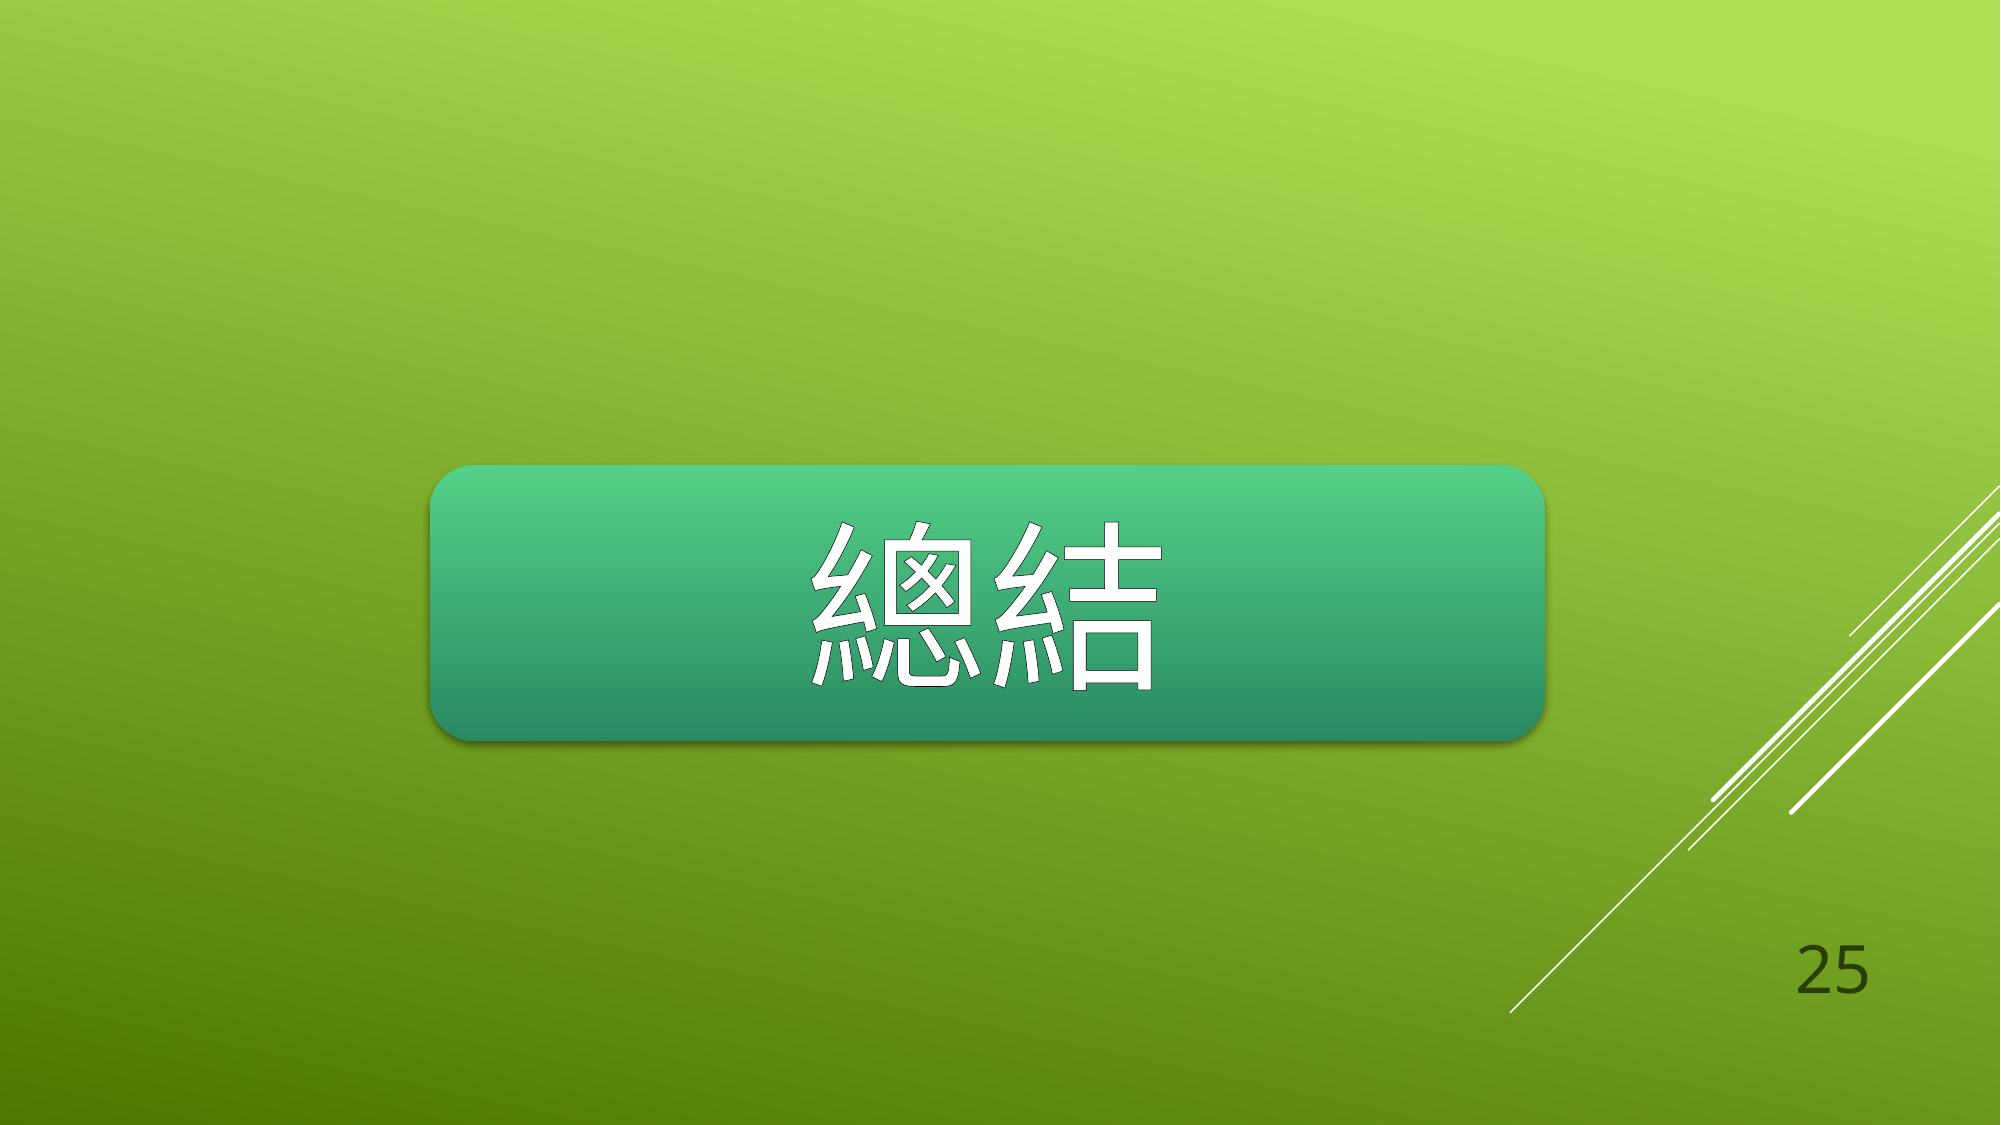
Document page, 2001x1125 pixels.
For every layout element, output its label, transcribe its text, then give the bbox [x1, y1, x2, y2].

text_box 總結 [429, 464, 1546, 742]
slide_number 25 [1700, 915, 1888, 1025]
